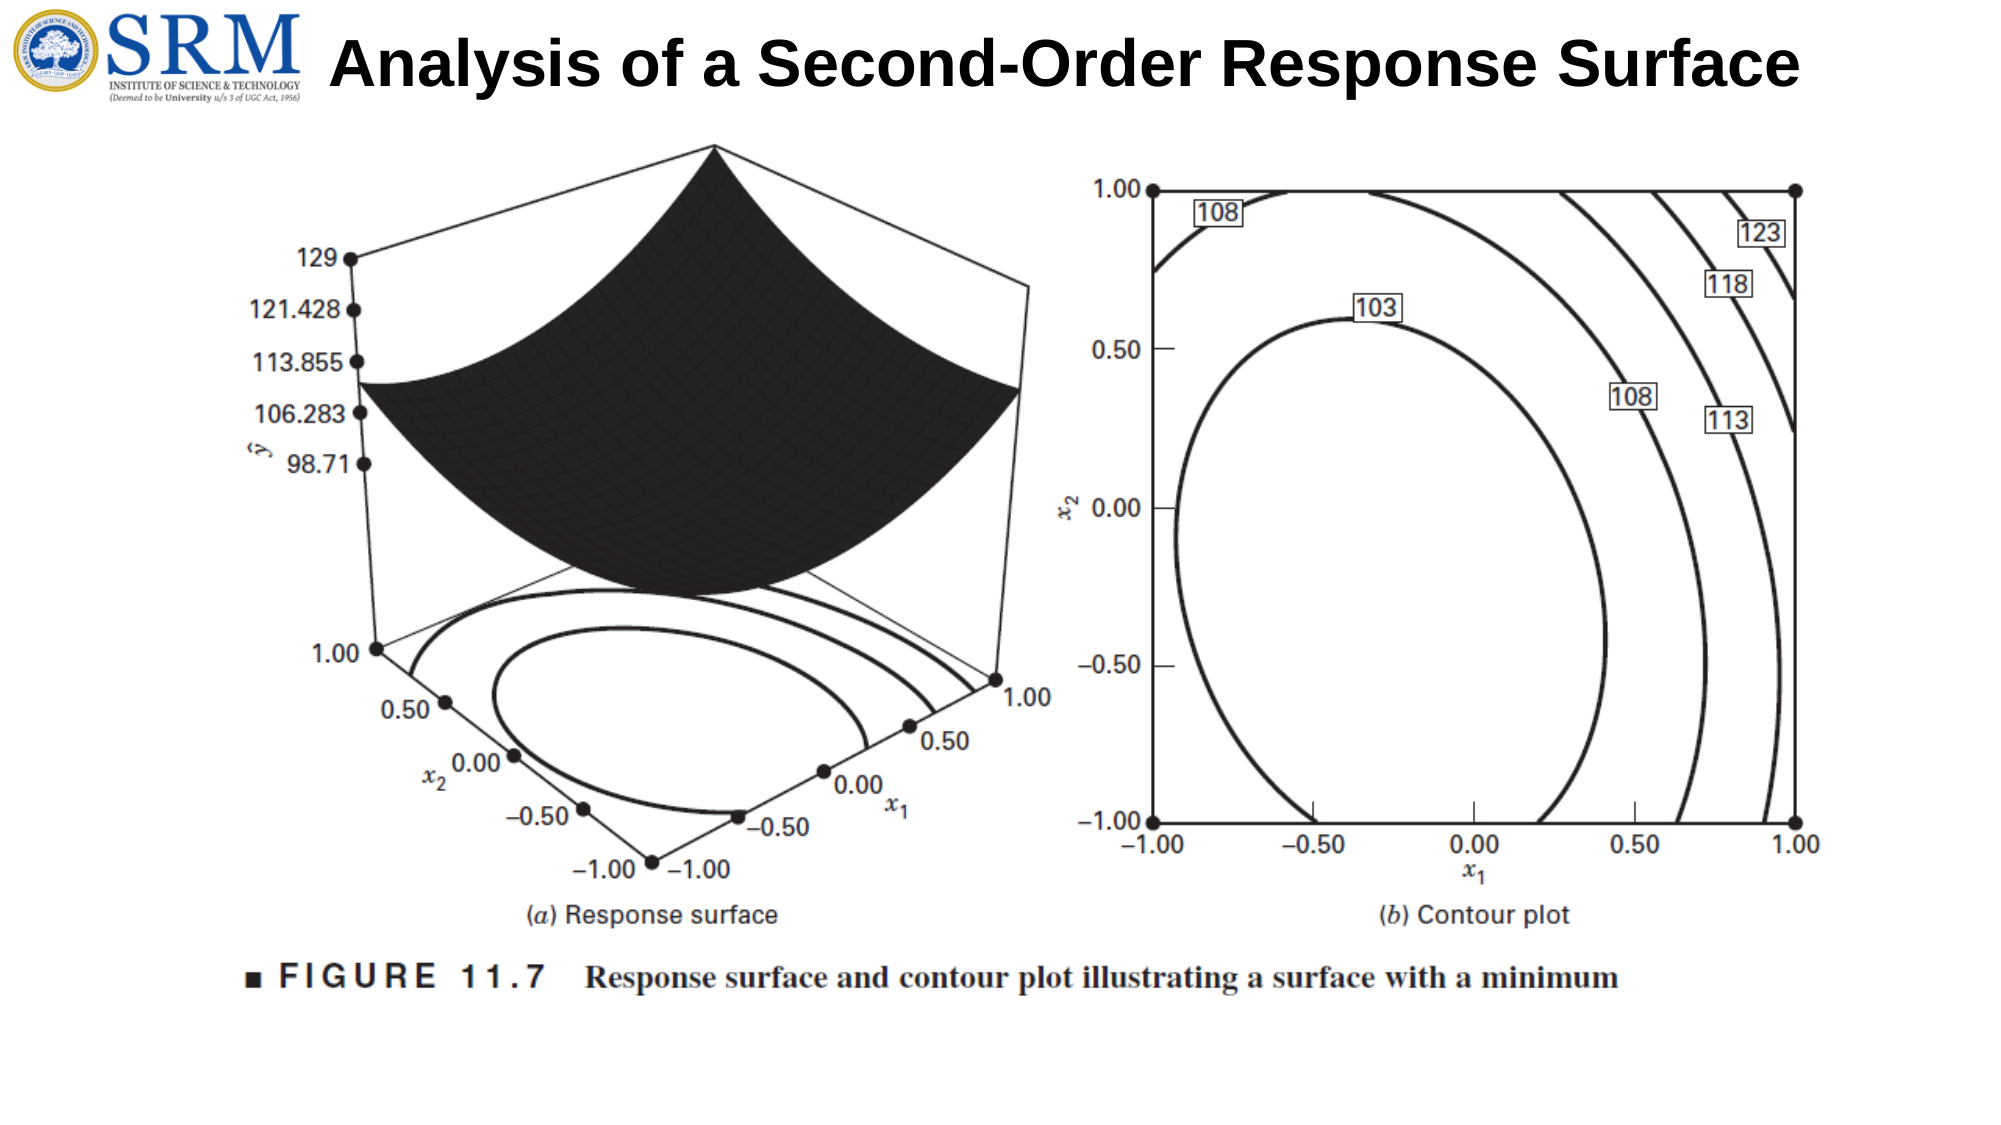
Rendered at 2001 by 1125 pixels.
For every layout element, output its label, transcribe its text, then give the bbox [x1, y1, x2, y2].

picture [1, 0, 1848, 1010]
title Analysis of a Second-Order Response Surface [313, 23, 1998, 95]
